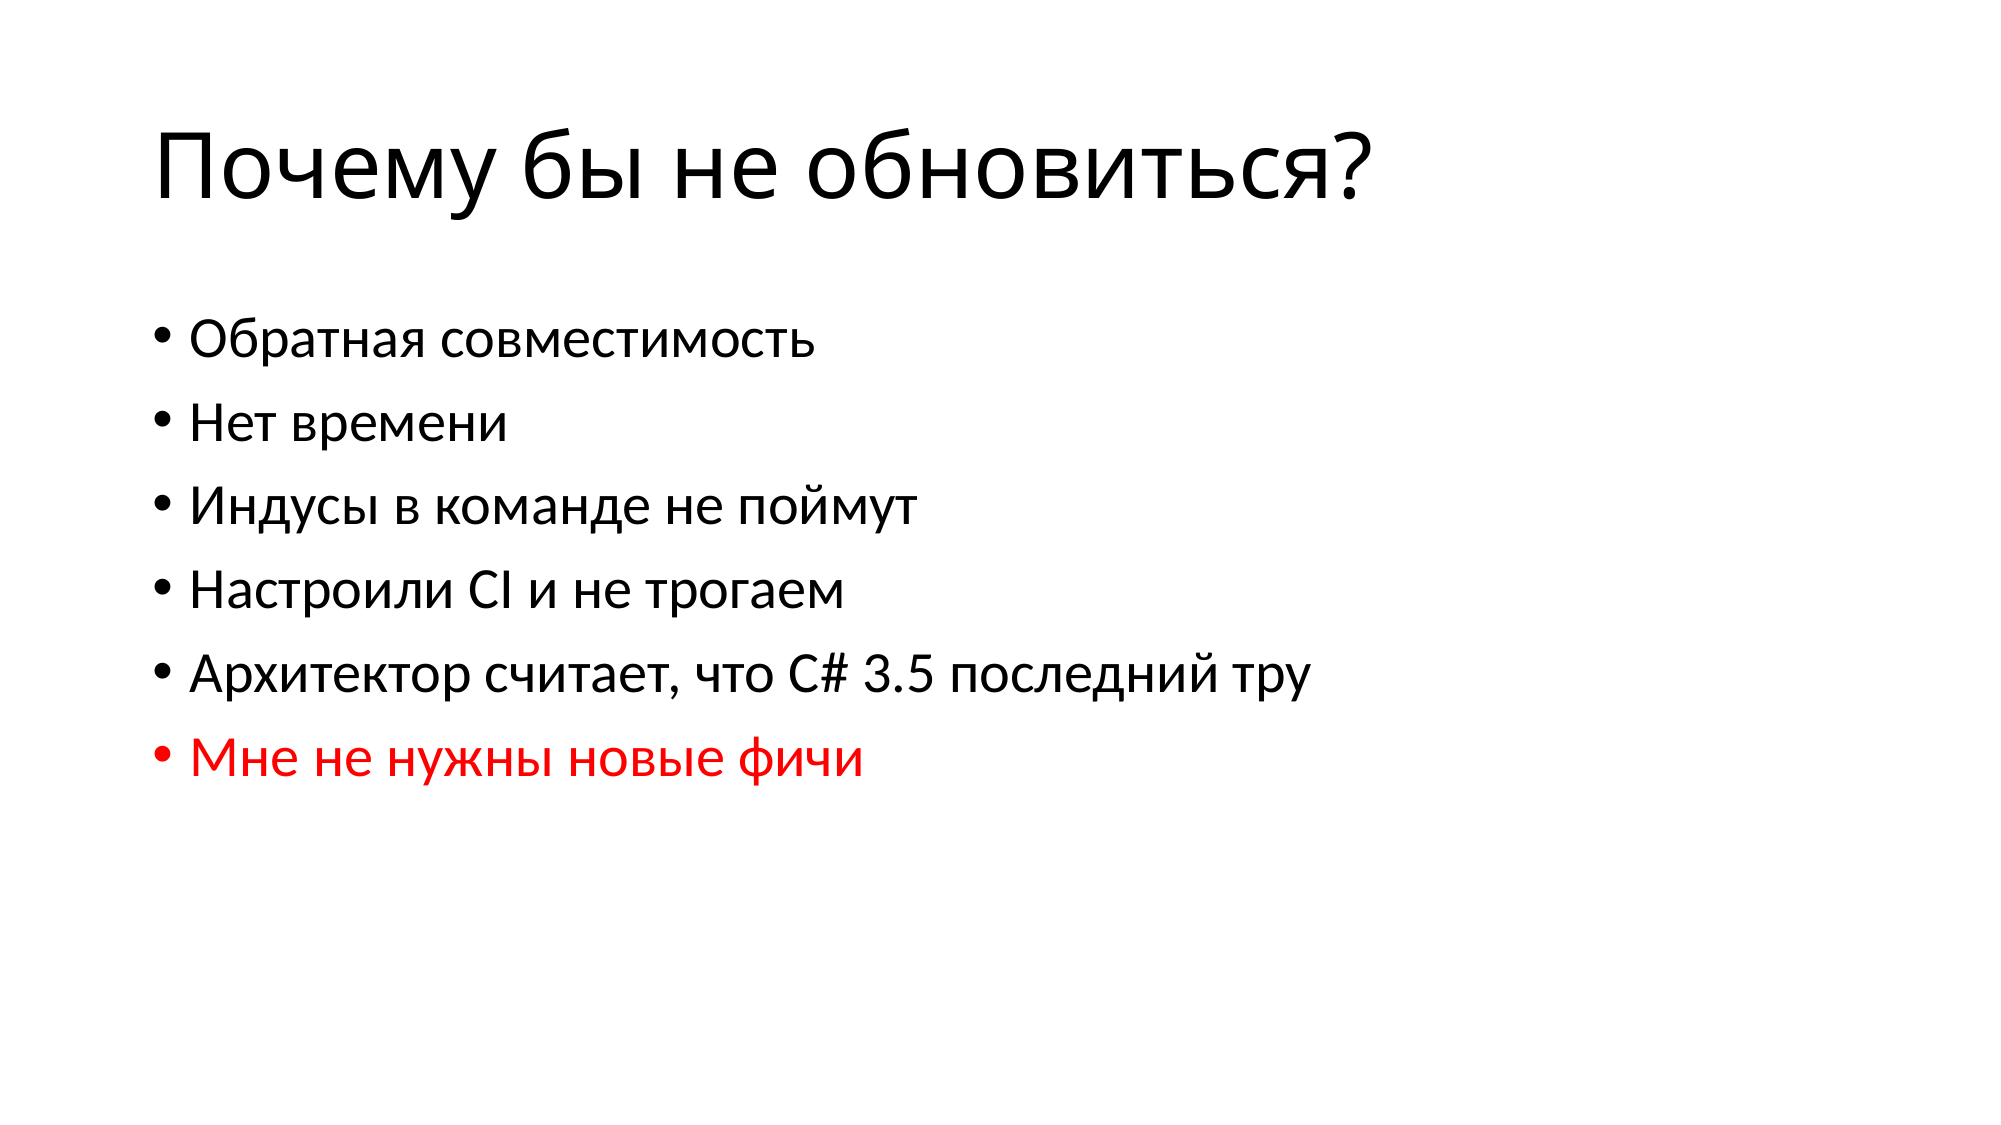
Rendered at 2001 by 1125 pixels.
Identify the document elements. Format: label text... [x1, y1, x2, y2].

list Обратная совместимость Нет времени Индусы в команде не поймут Настроили CI и не трогаем Архитектор считает, что C# 3.5 последний тру Мне не нужны новые фичи [137, 299, 1863, 1014]
title Почему бы не обновиться? [137, 59, 1863, 278]
